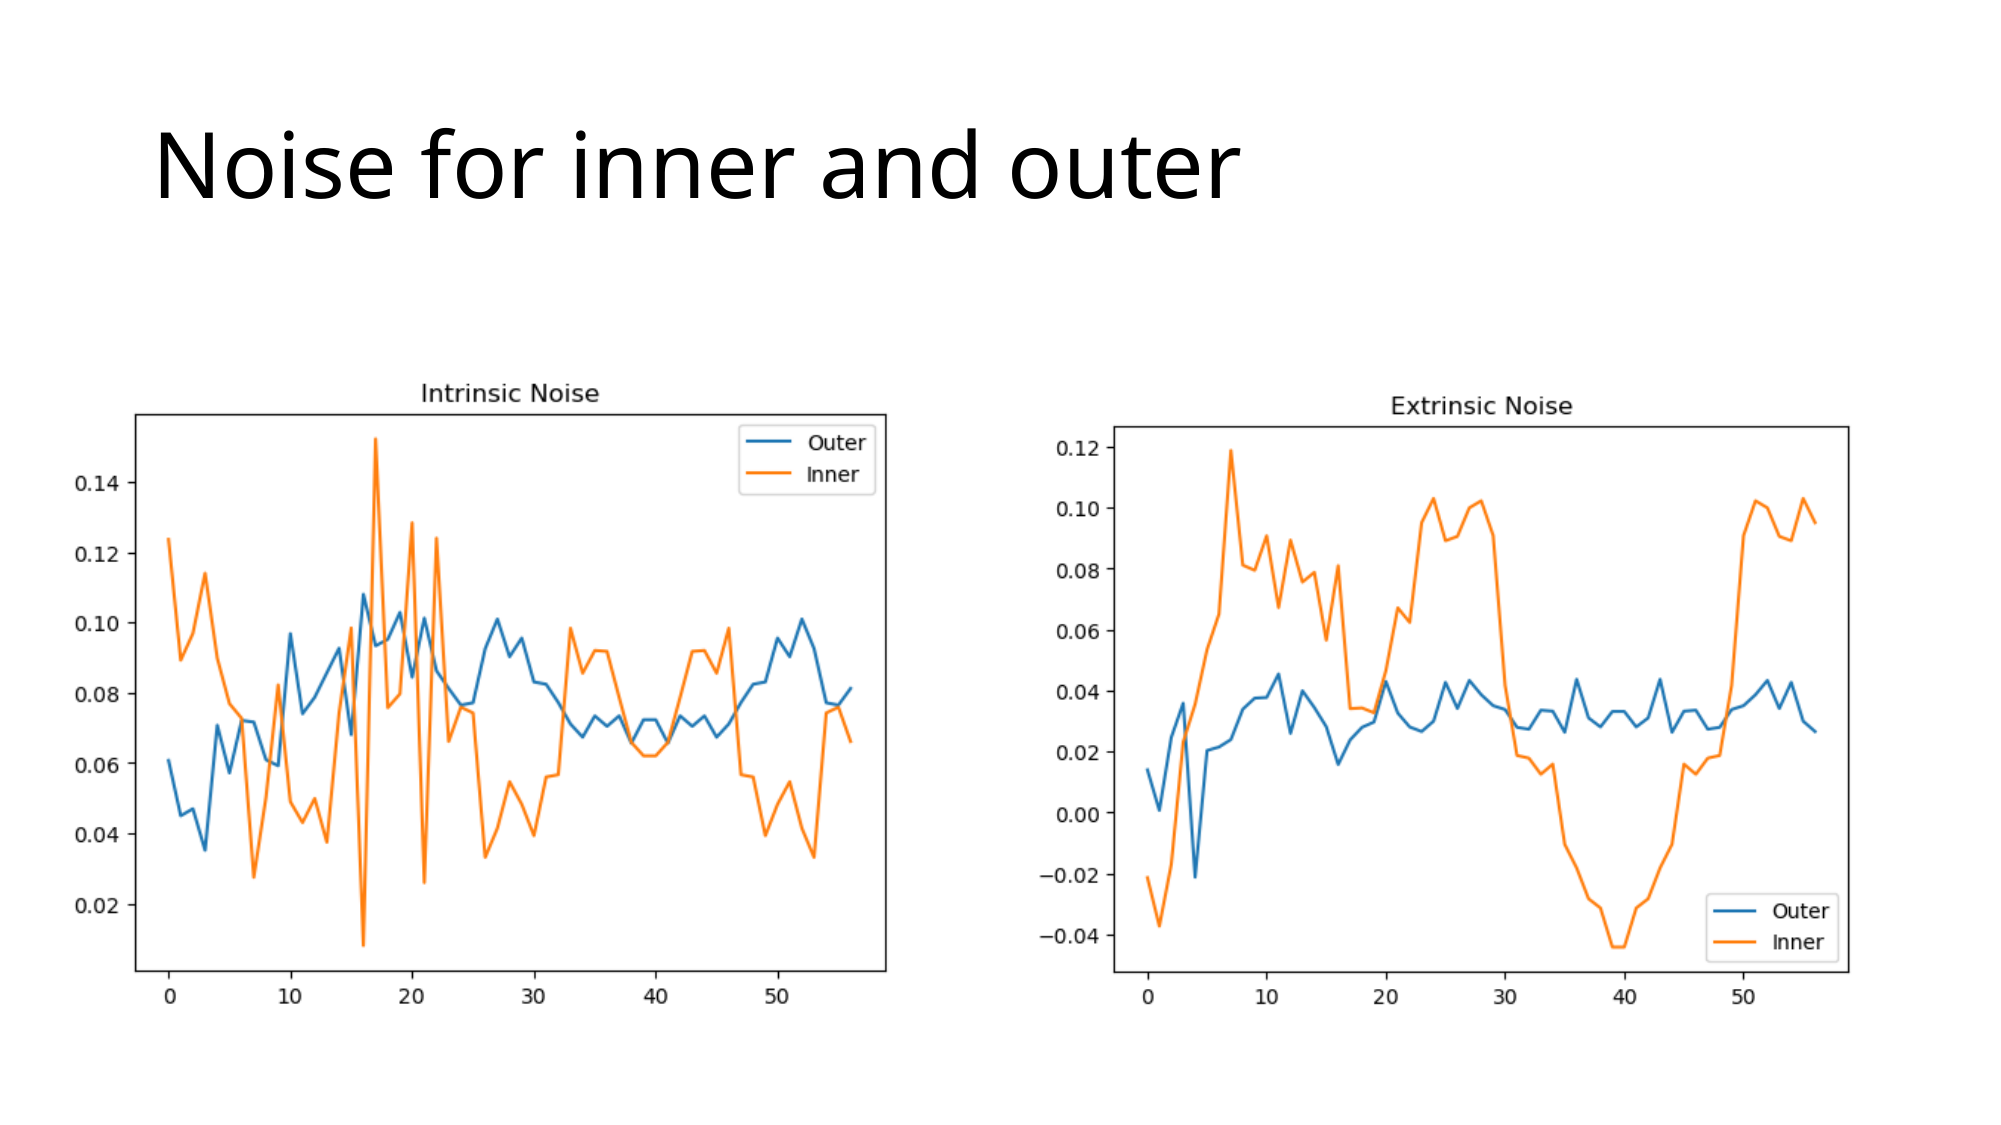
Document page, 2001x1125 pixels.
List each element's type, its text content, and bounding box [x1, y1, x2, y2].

title Noise for inner and outer [137, 59, 1863, 278]
picture [58, 369, 899, 1022]
picture [1022, 382, 1863, 1022]
